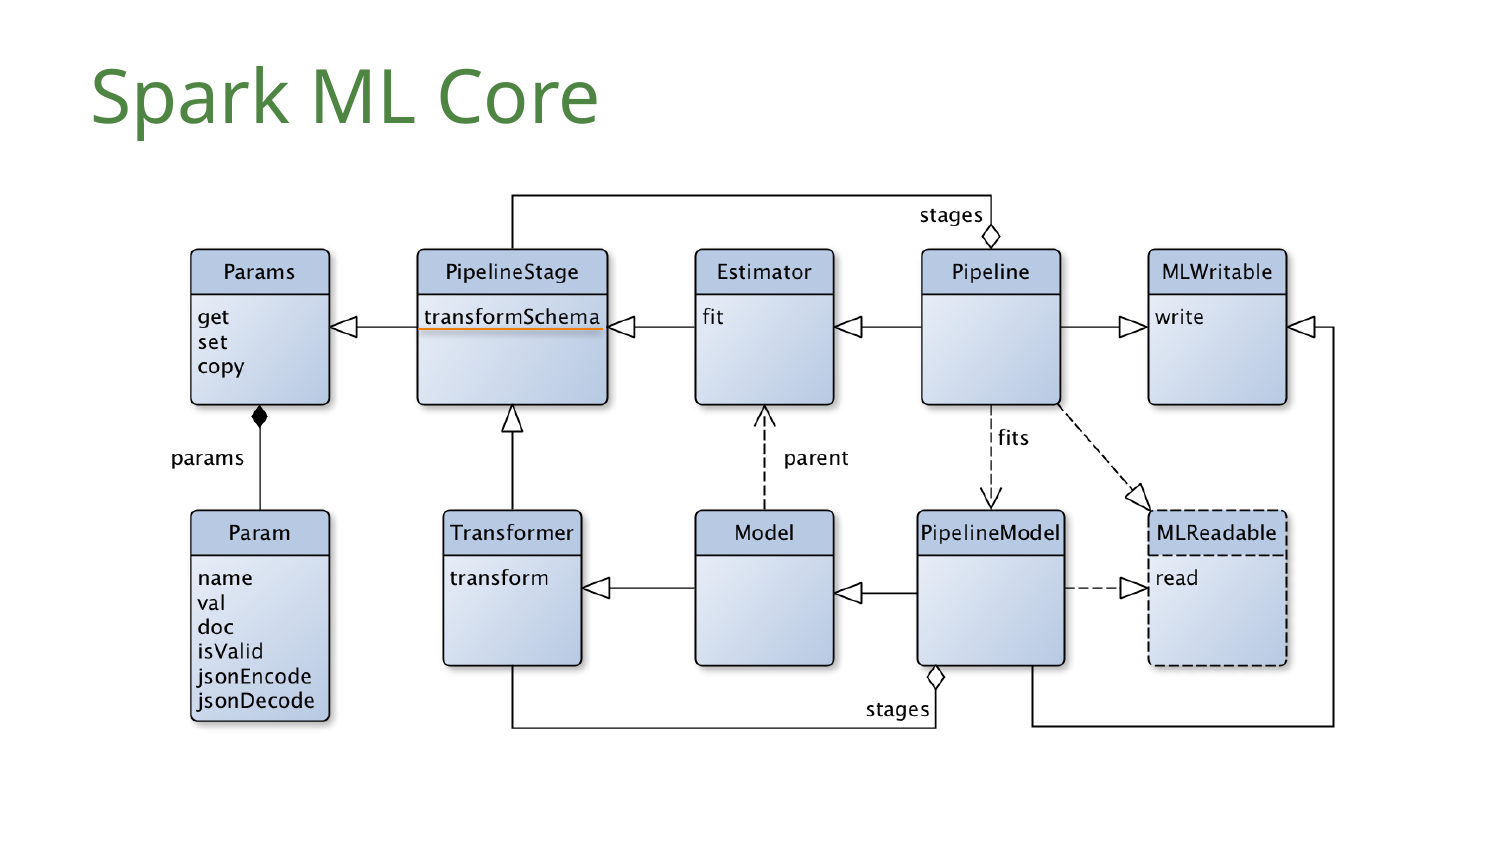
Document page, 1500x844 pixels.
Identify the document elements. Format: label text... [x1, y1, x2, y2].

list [74, 180, 1426, 741]
title Spark ML Core [75, 27, 1425, 154]
